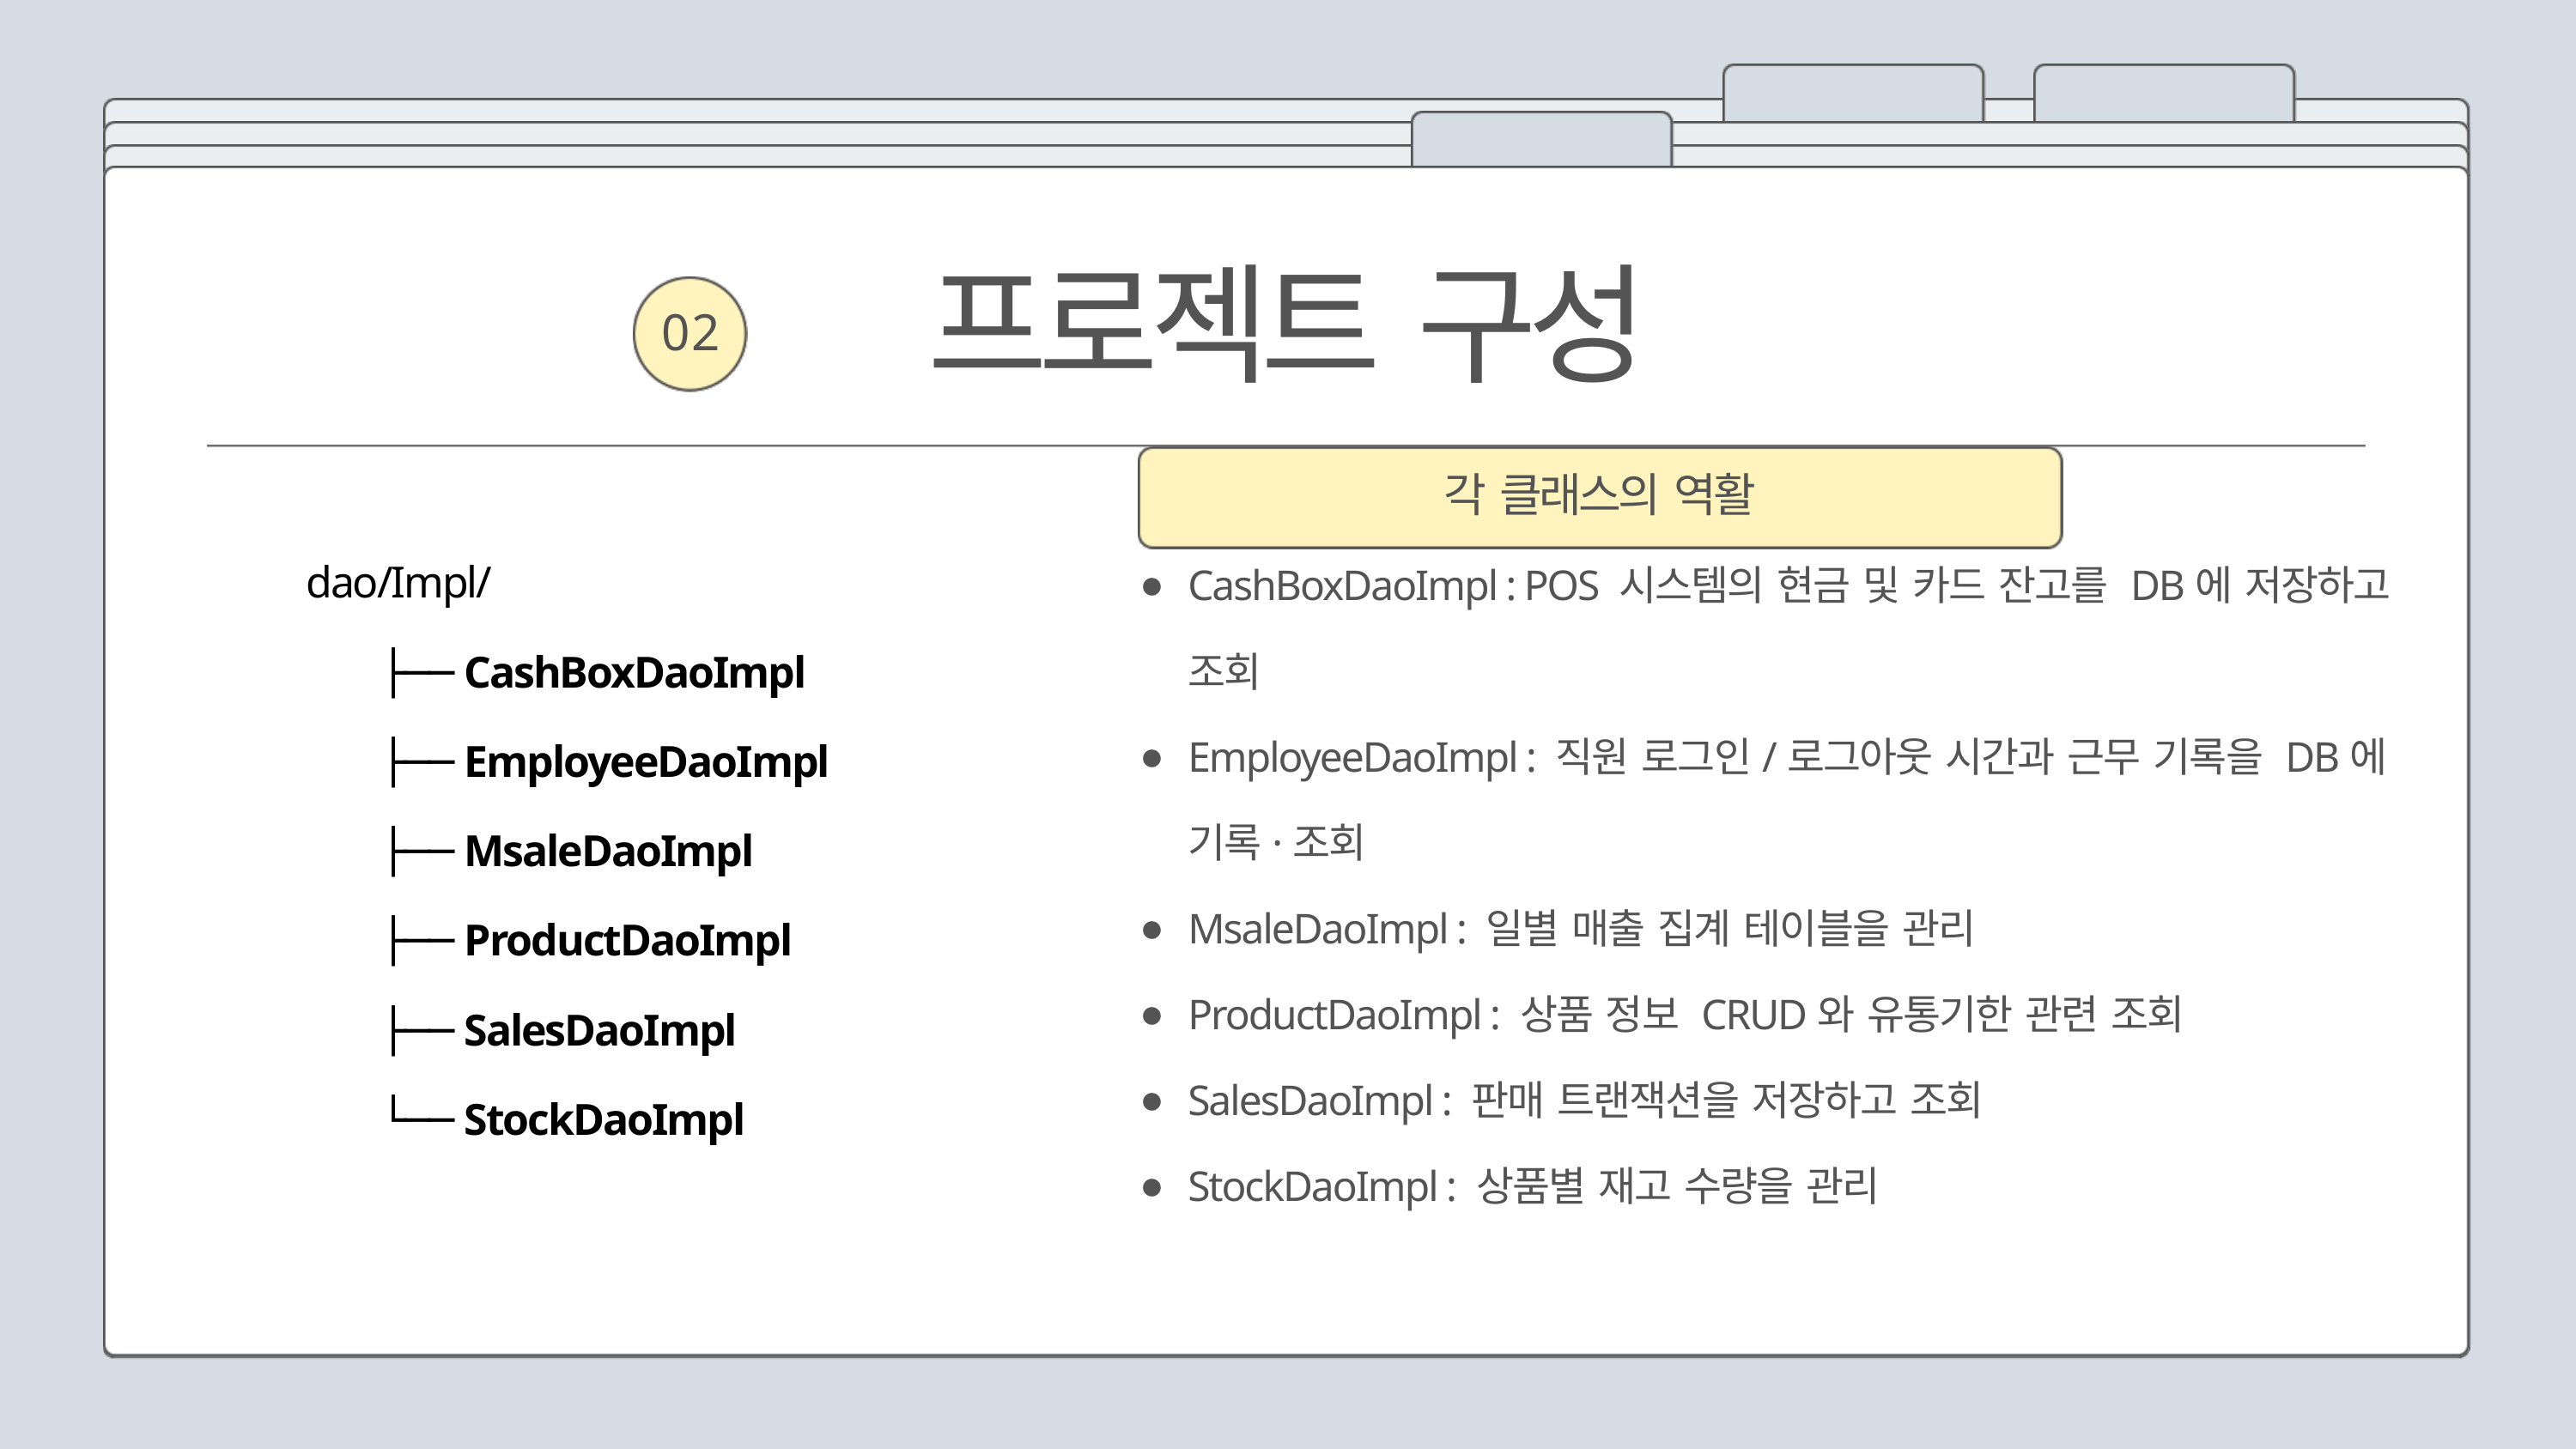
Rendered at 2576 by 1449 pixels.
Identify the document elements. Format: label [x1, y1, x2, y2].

picture [103, 64, 2471, 1360]
